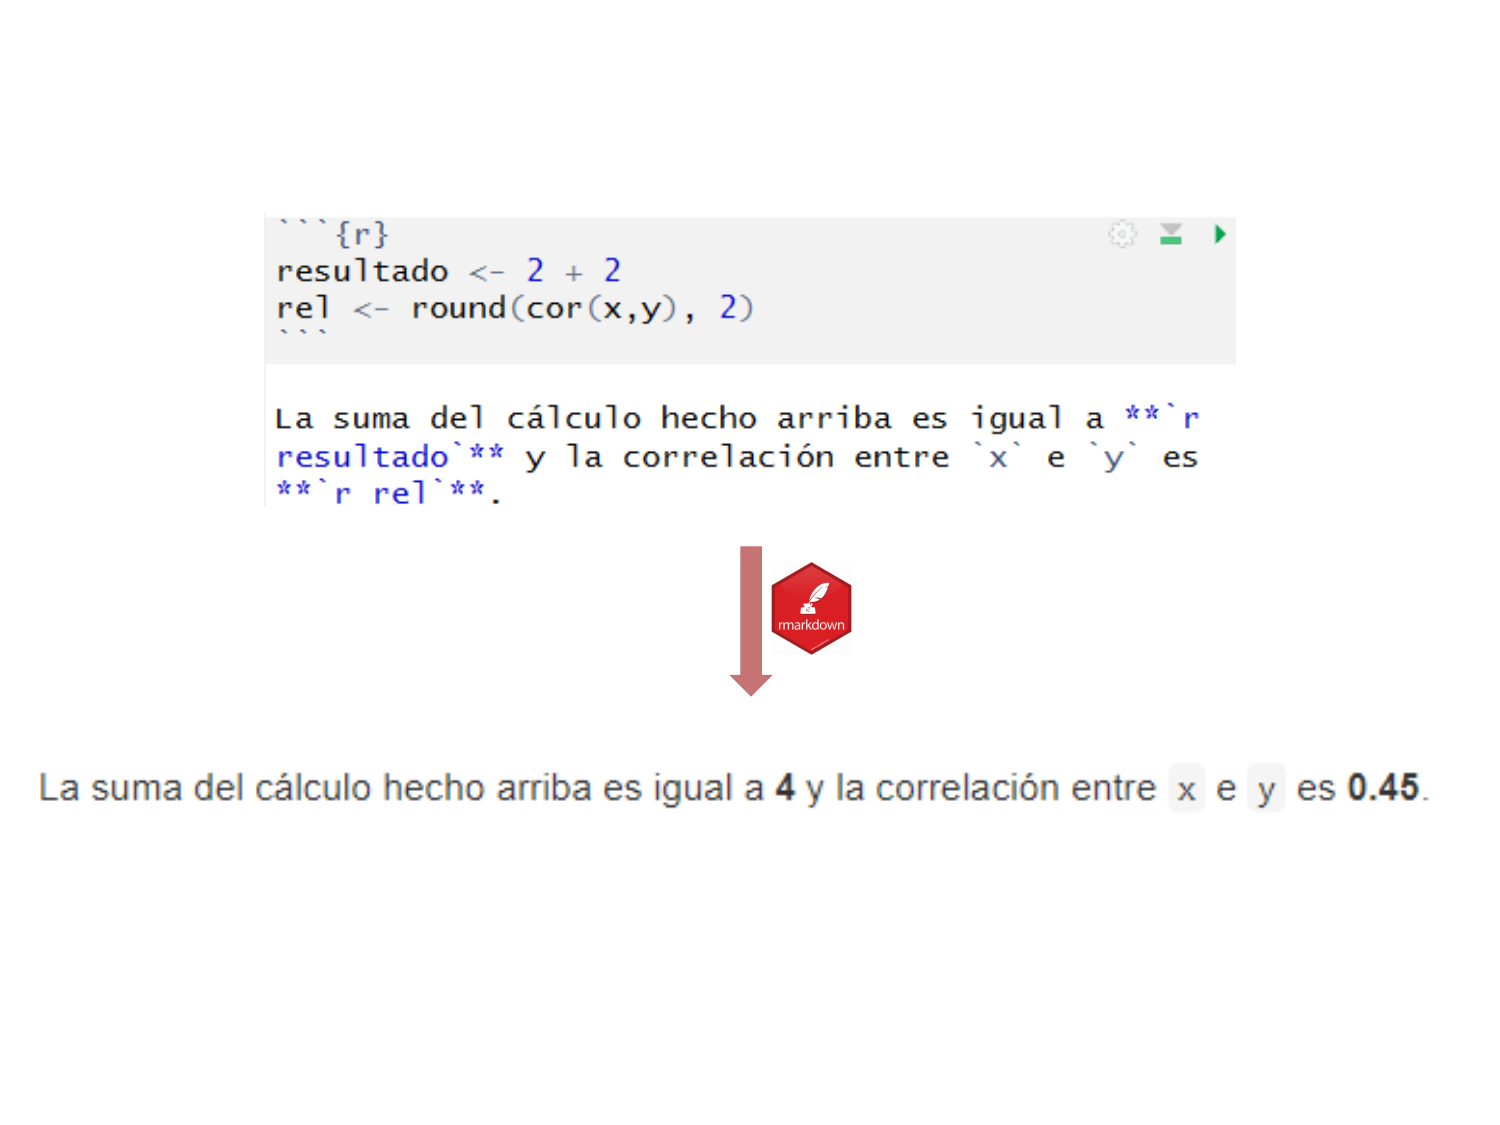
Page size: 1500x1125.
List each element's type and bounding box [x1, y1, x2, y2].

picture [27, 754, 1434, 828]
picture [264, 212, 1236, 506]
picture [771, 562, 853, 655]
text_box [729, 546, 773, 697]
